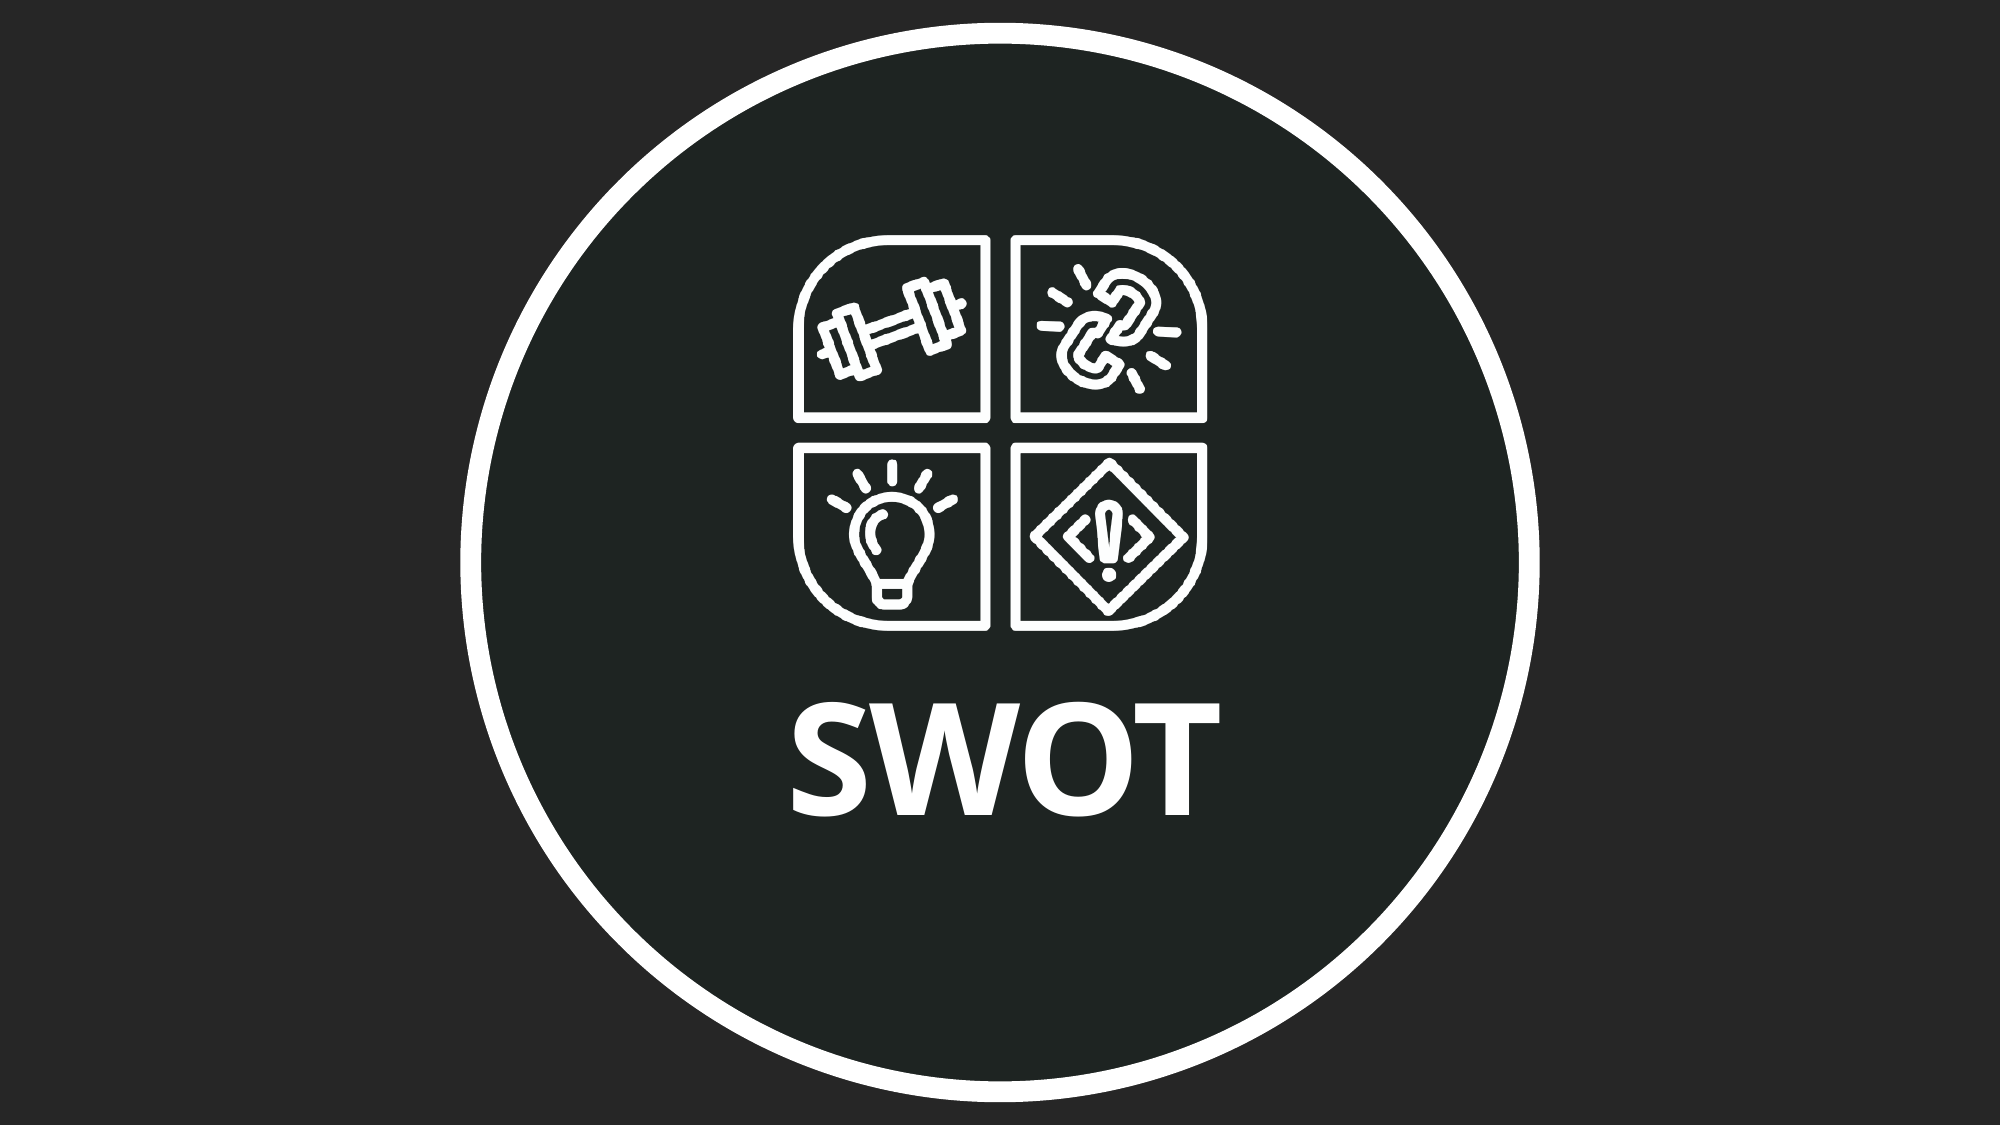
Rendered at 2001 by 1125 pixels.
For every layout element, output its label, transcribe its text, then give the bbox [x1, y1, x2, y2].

picture [780, 213, 1220, 652]
text_box SWOT [748, 651, 1262, 854]
text_box [469, 32, 1531, 1093]
